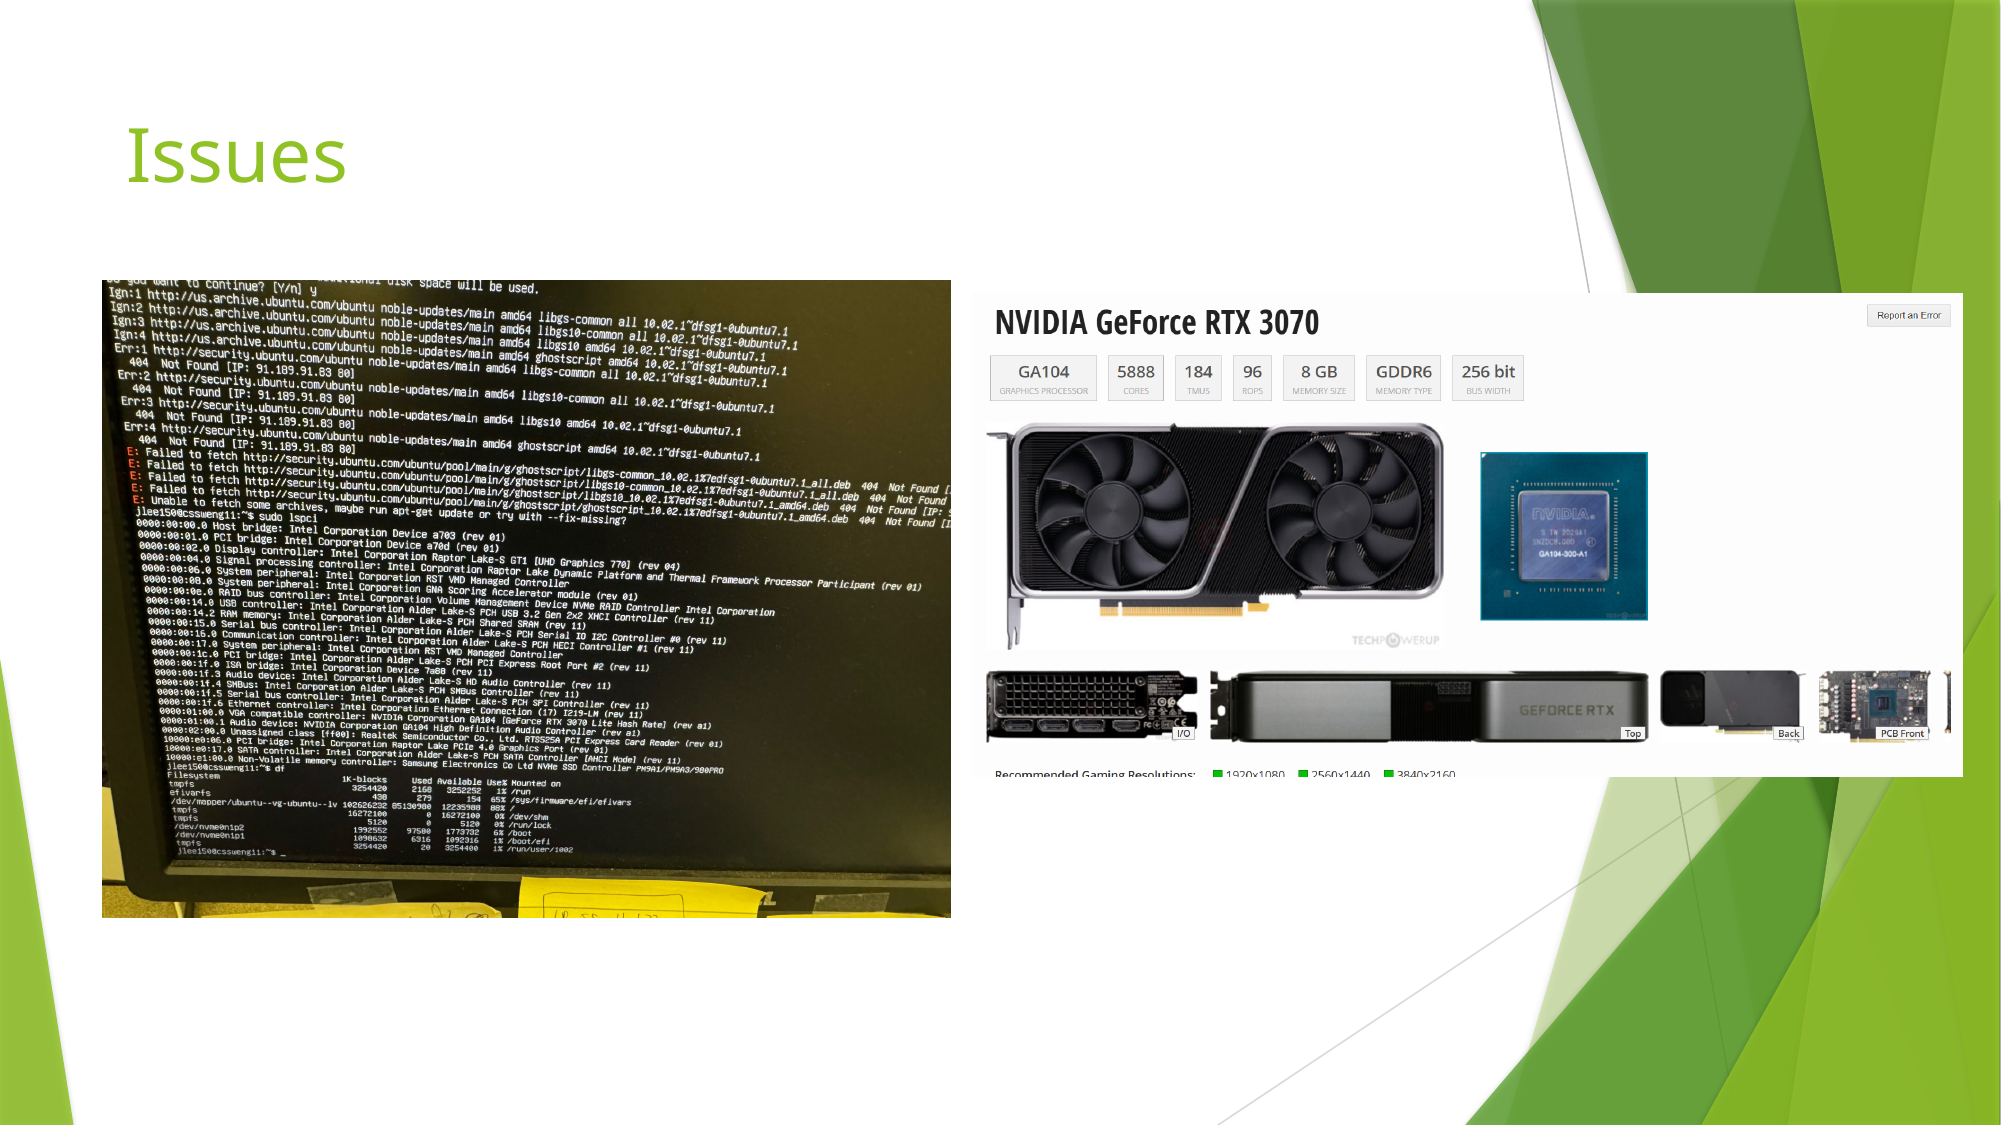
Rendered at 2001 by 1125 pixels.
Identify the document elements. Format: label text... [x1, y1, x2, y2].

title Issues [111, 99, 1522, 317]
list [101, 279, 952, 918]
picture [971, 293, 1963, 778]
